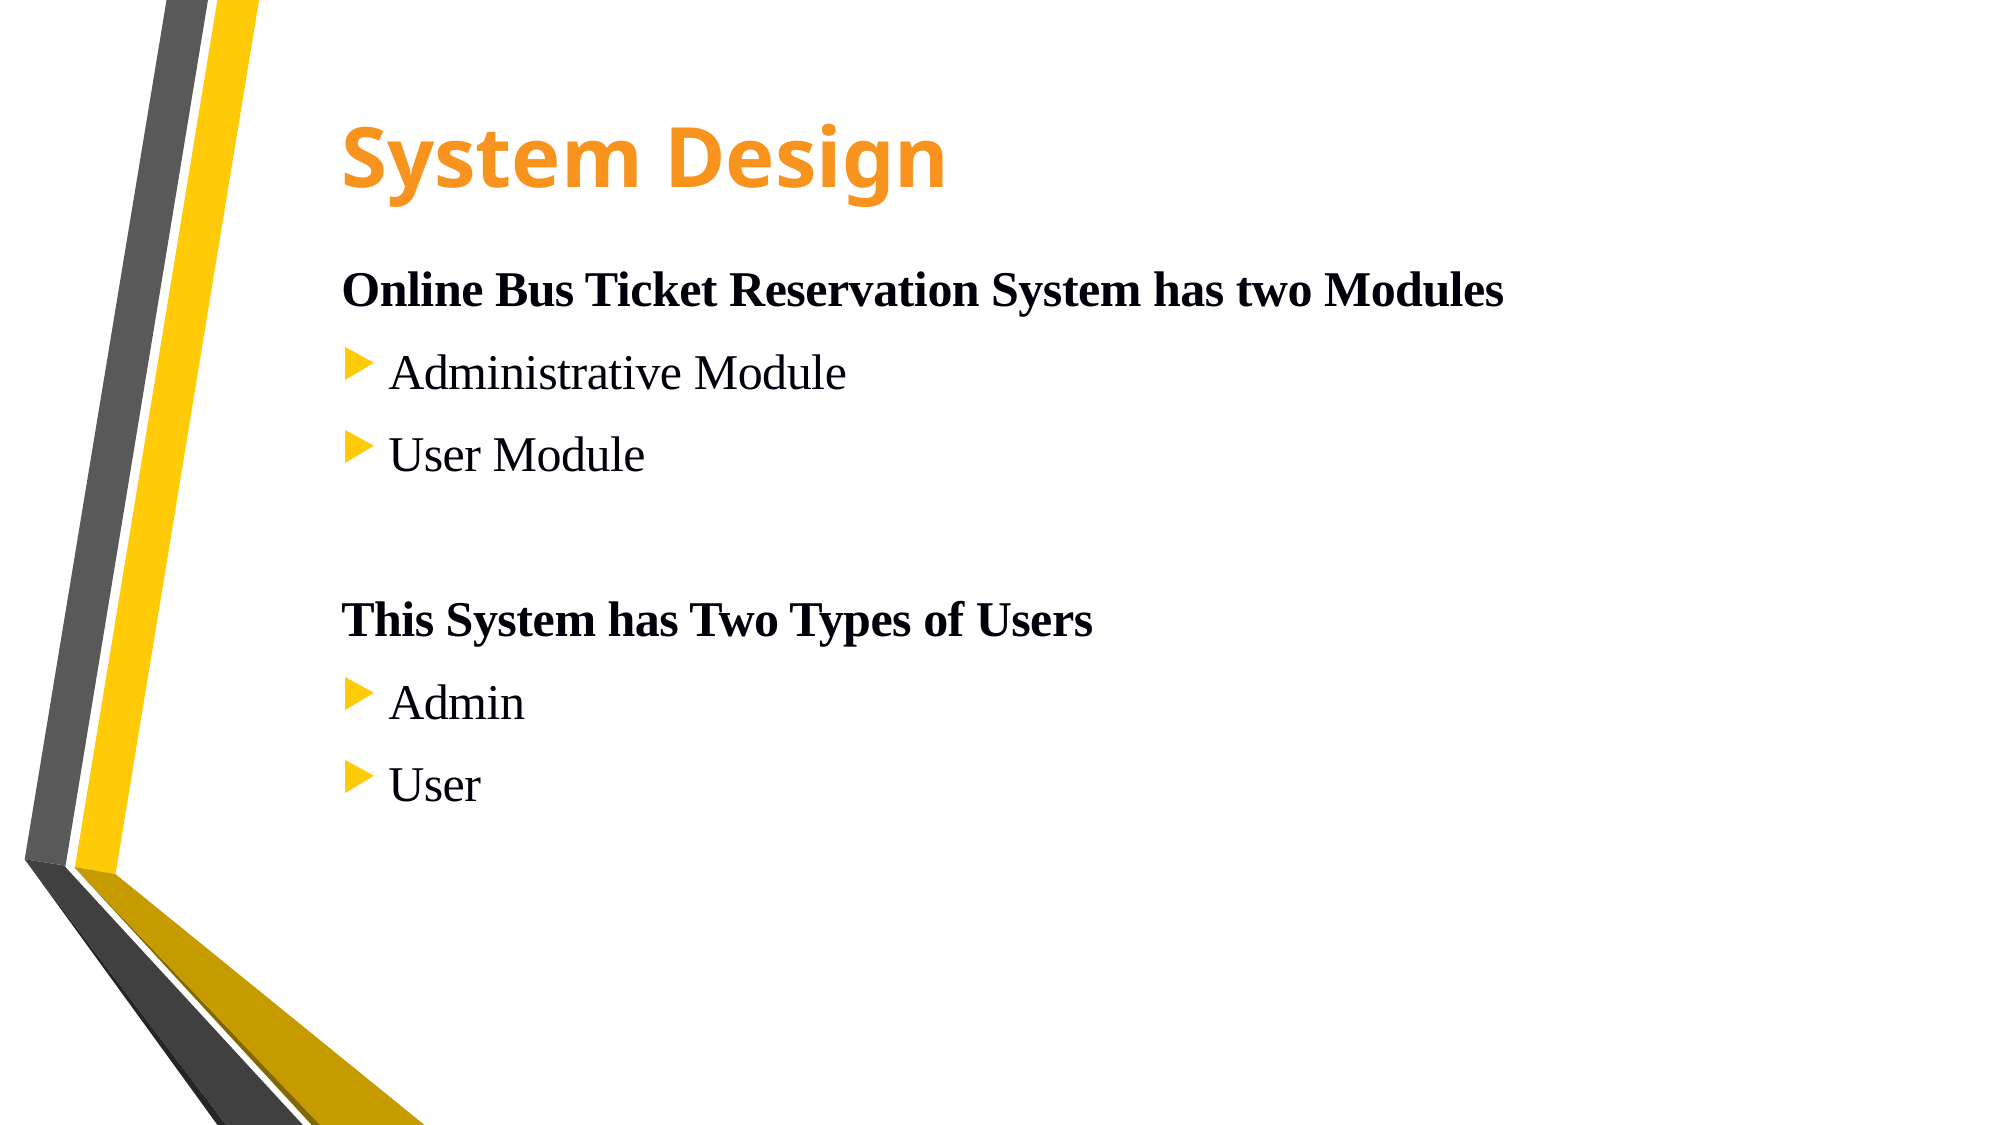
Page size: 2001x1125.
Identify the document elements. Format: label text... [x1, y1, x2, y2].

title System Design [326, 96, 1970, 212]
list Online Bus Ticket Reservation System has two Modules Administrative Module User Module This System has Two Types of Users Admin User [326, 242, 1970, 921]
